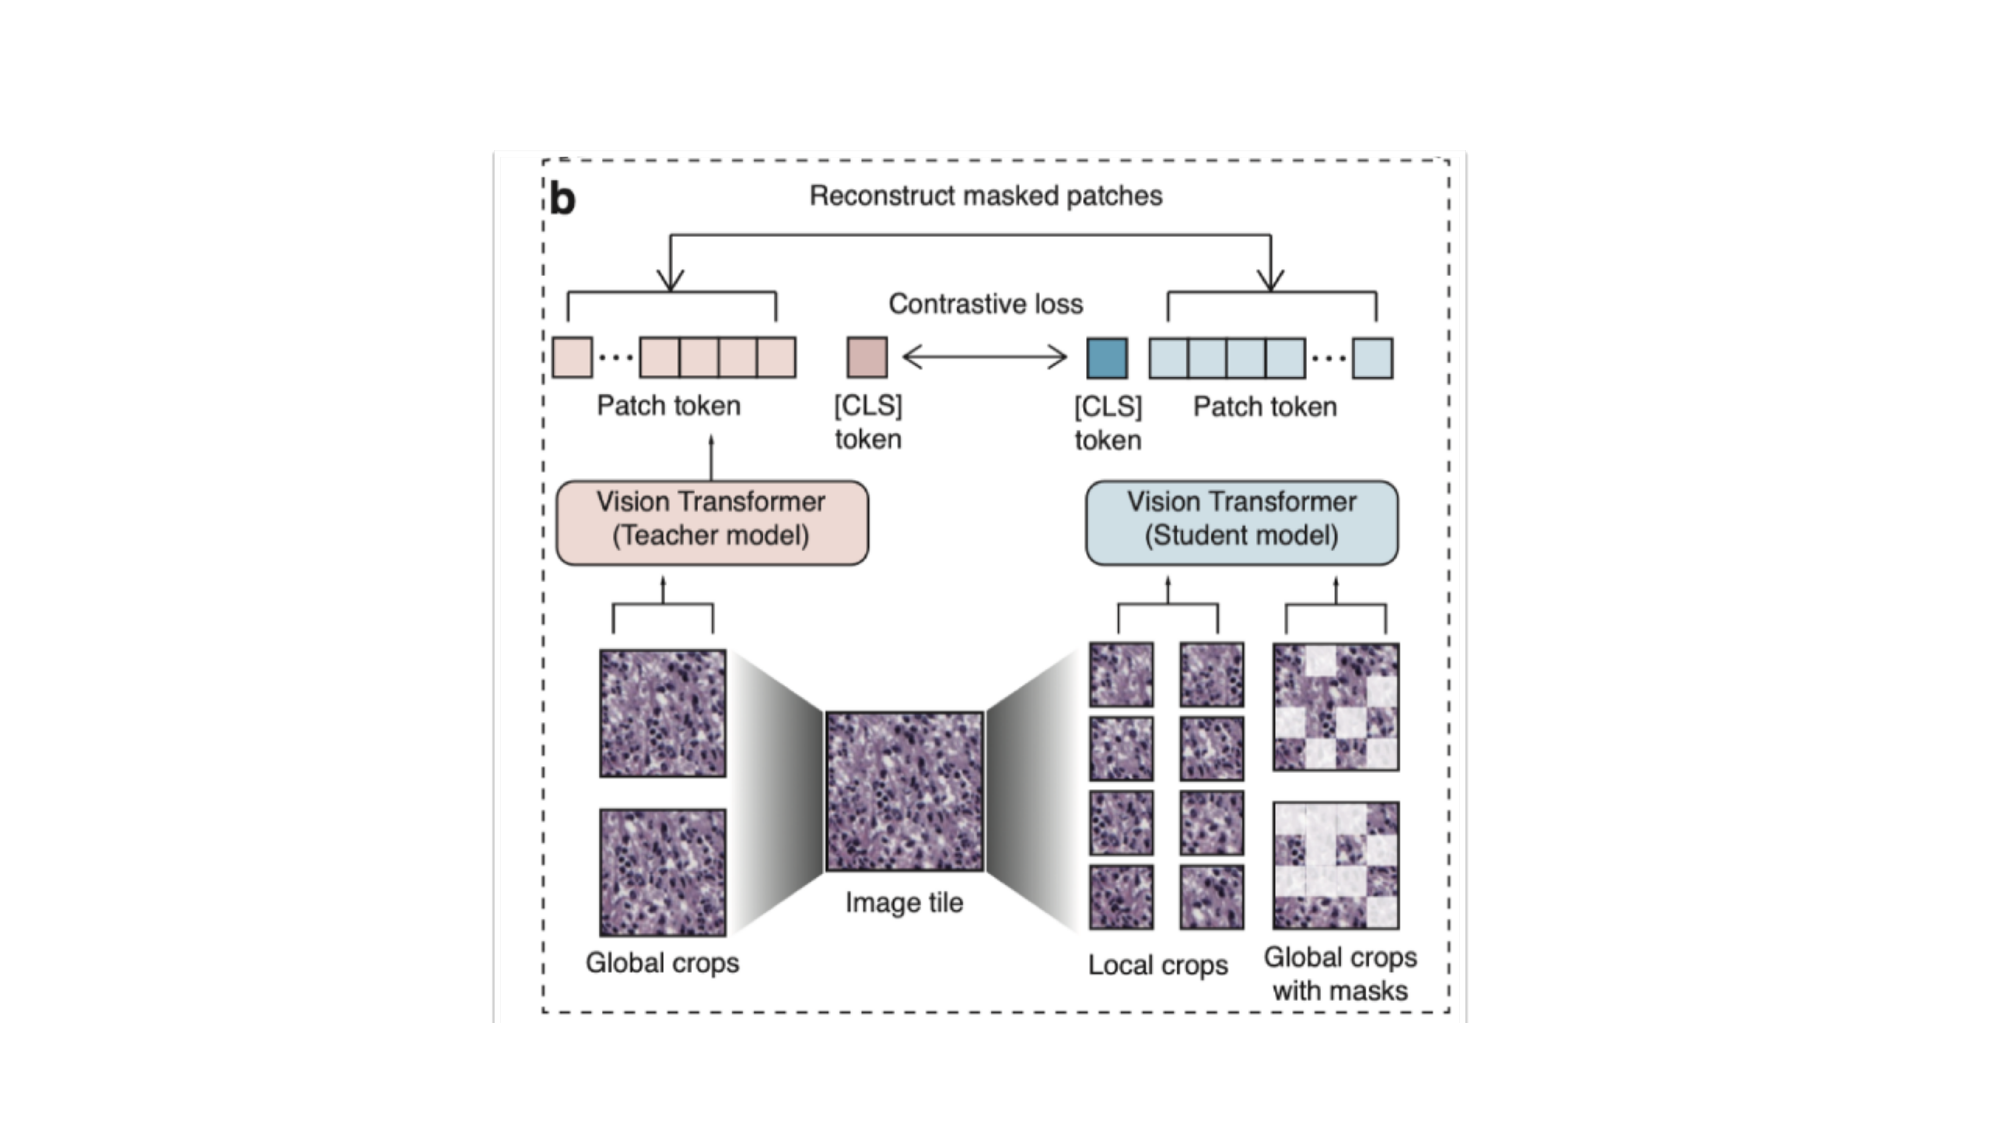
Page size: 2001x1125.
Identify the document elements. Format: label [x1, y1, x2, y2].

list [223, 148, 1777, 1023]
